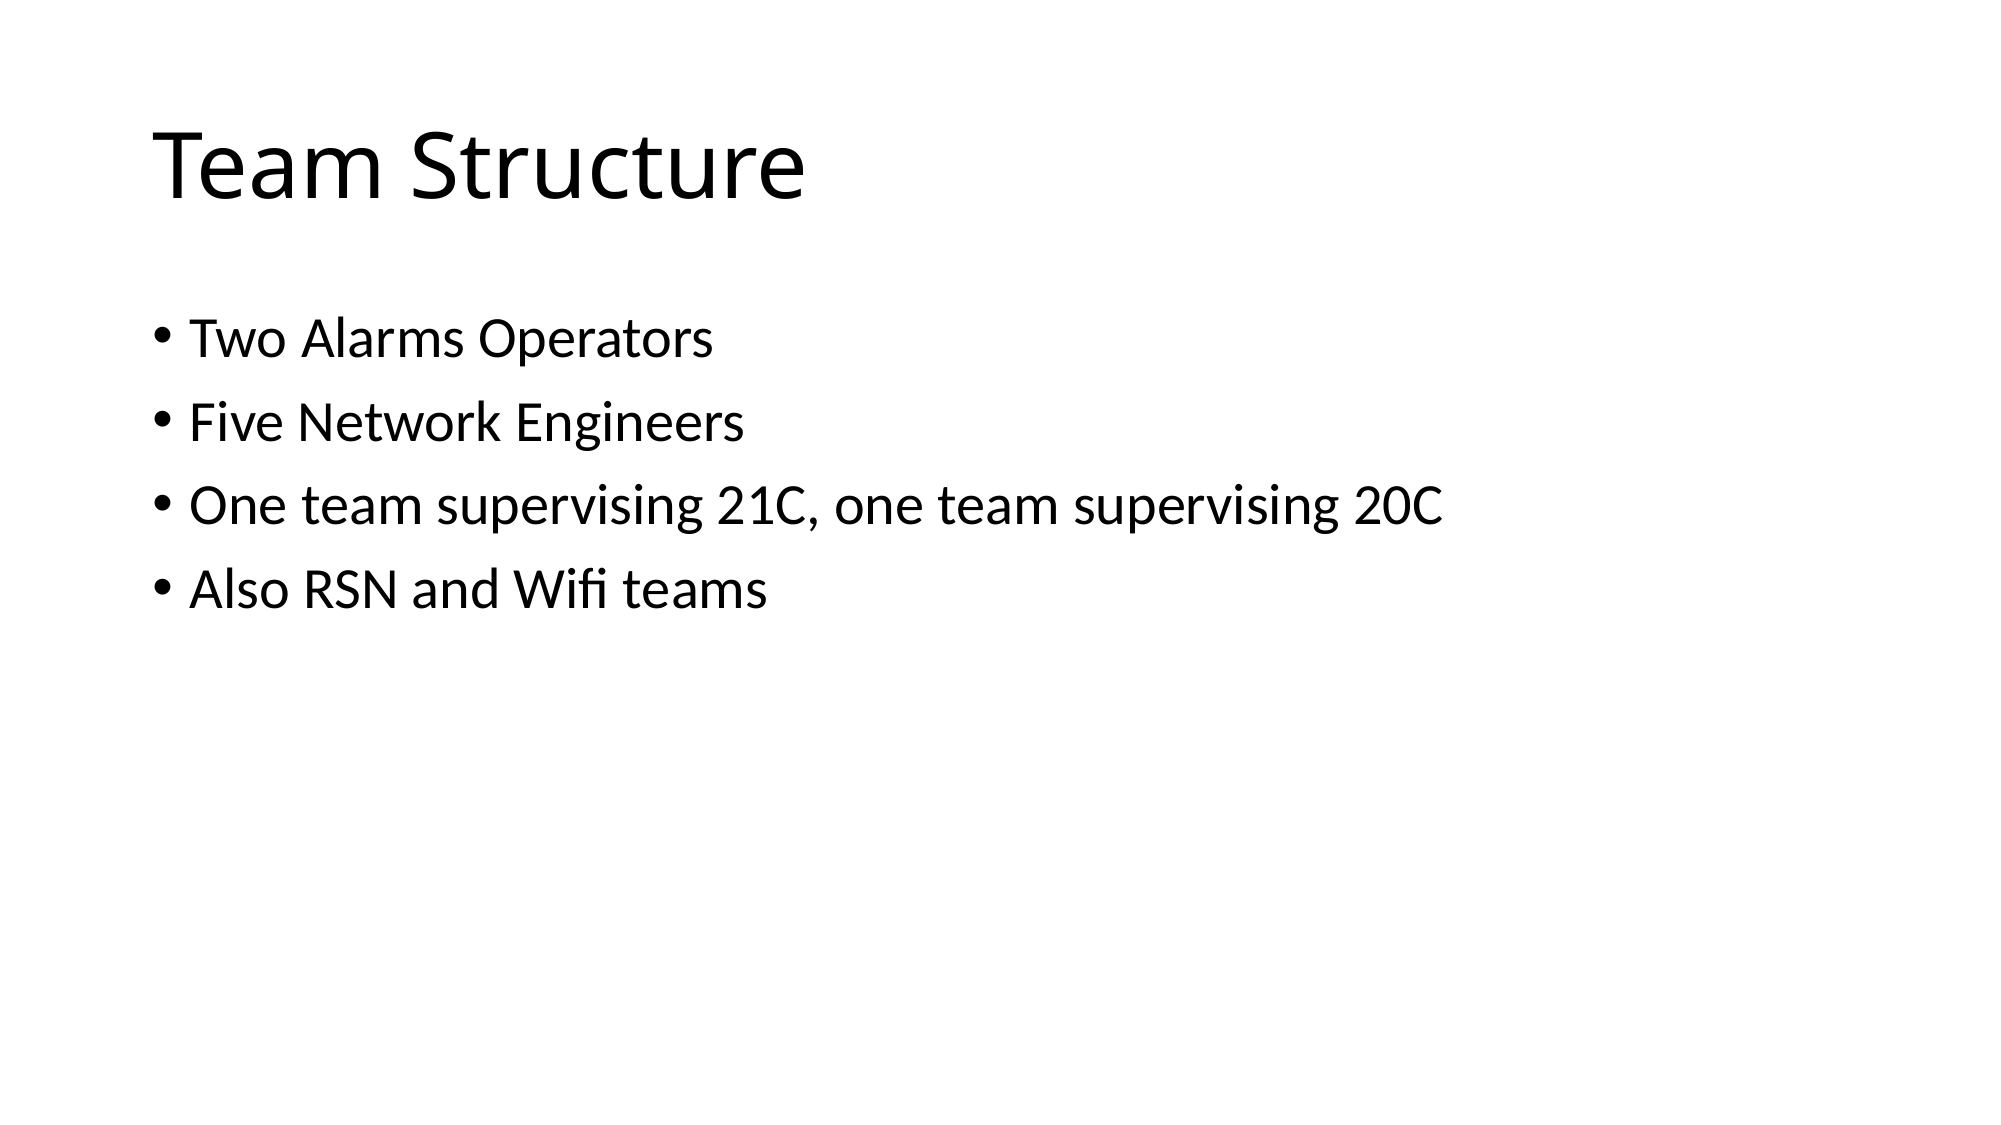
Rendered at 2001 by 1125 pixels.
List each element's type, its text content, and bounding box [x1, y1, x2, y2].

list Two Alarms Operators Five Network Engineers One team supervising 21C, one team supervising 20C Also RSN and Wifi teams [137, 299, 1863, 1014]
title Team Structure [137, 59, 1863, 278]
